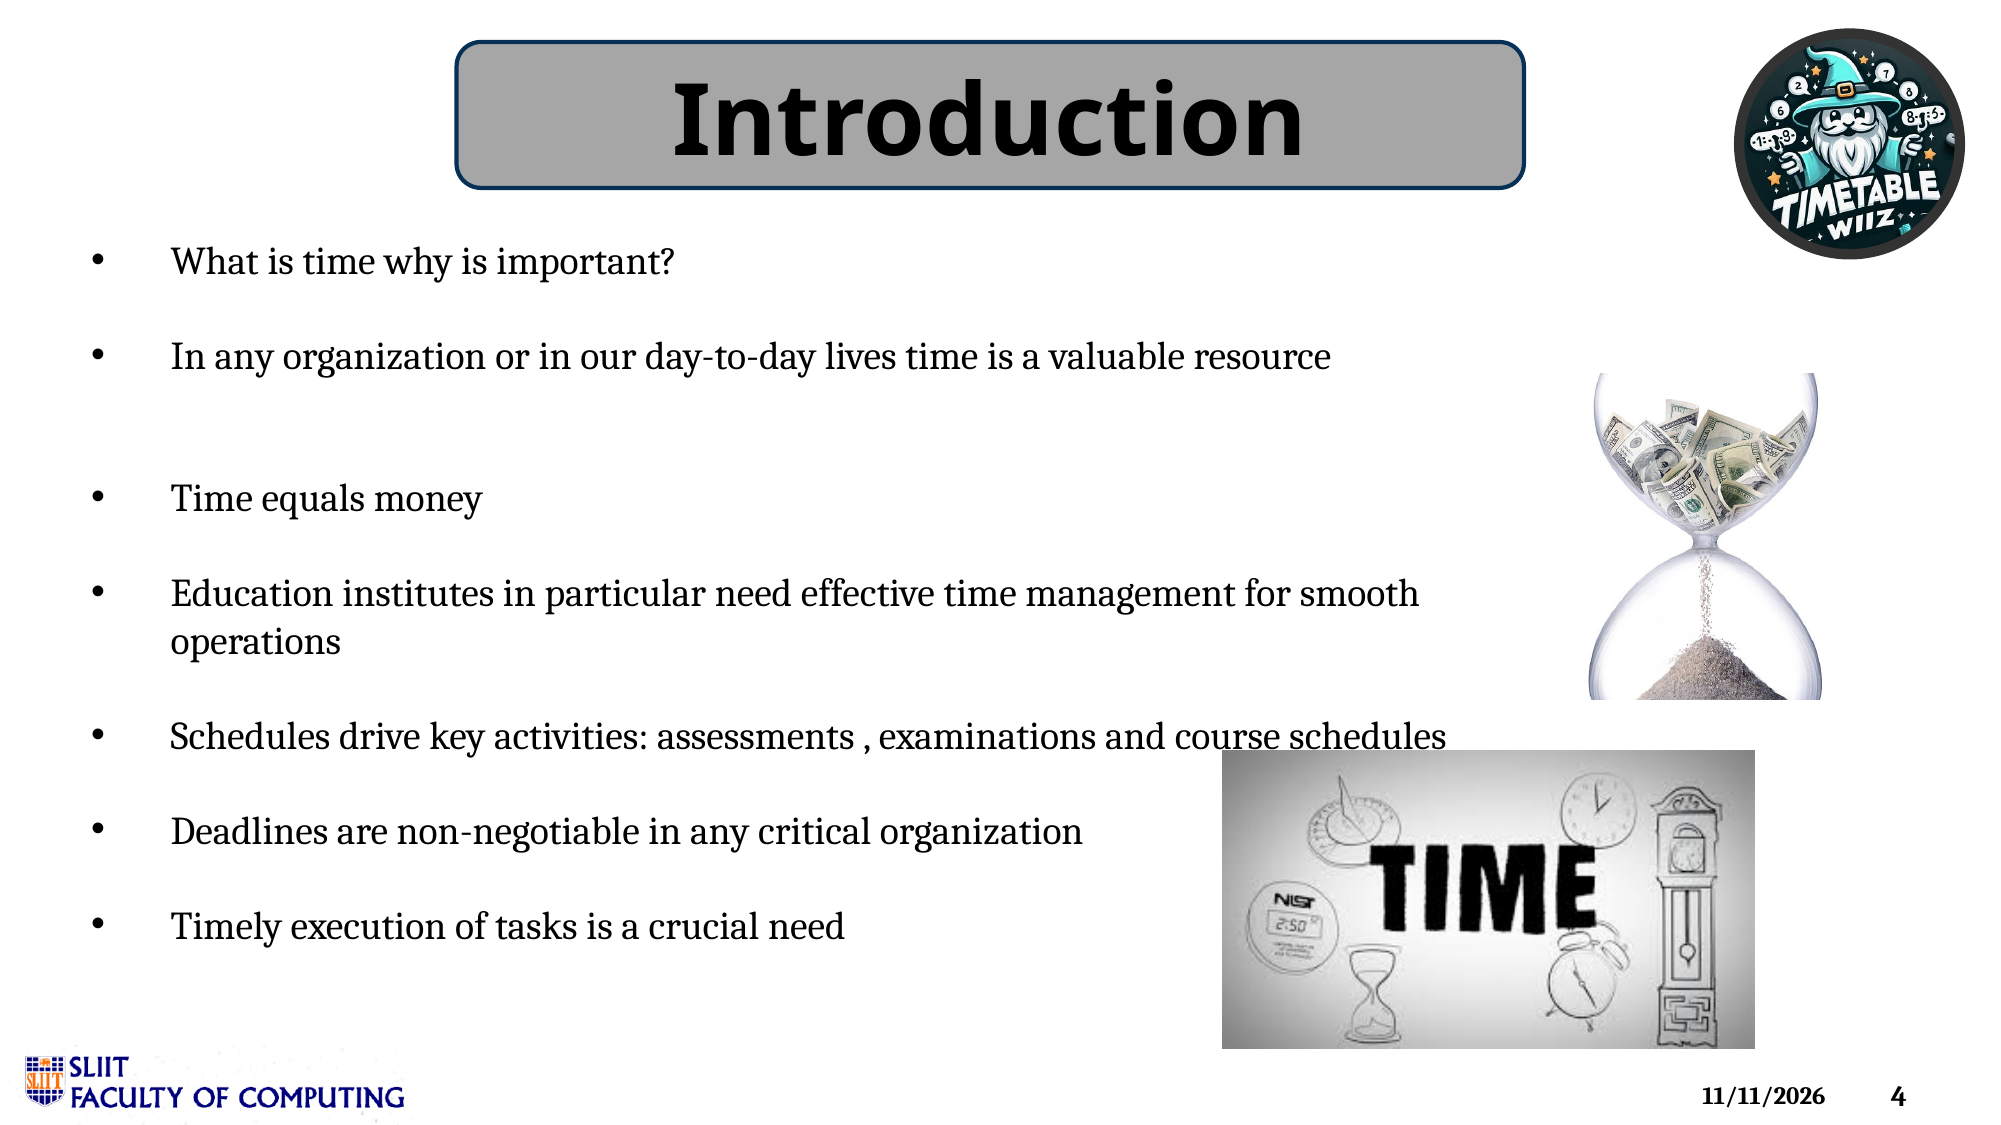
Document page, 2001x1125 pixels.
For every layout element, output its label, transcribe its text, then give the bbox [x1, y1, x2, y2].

picture [1745, 39, 1954, 249]
picture [1222, 750, 1755, 1049]
text_box Introduction [454, 39, 1527, 191]
text_box What is time why is important? In any organization or in our day-to-day lives time is a valuable resource Time equals money Education institutes in particular need effective time management for smooth operations Schedules drive key activities: assessments , examinations and course schedules Deadlines are non-negotiable in any critical organization Timely execution of tasks is a crucial need [76, 179, 1473, 733]
picture [1575, 373, 1835, 700]
picture [0, 1045, 413, 1125]
